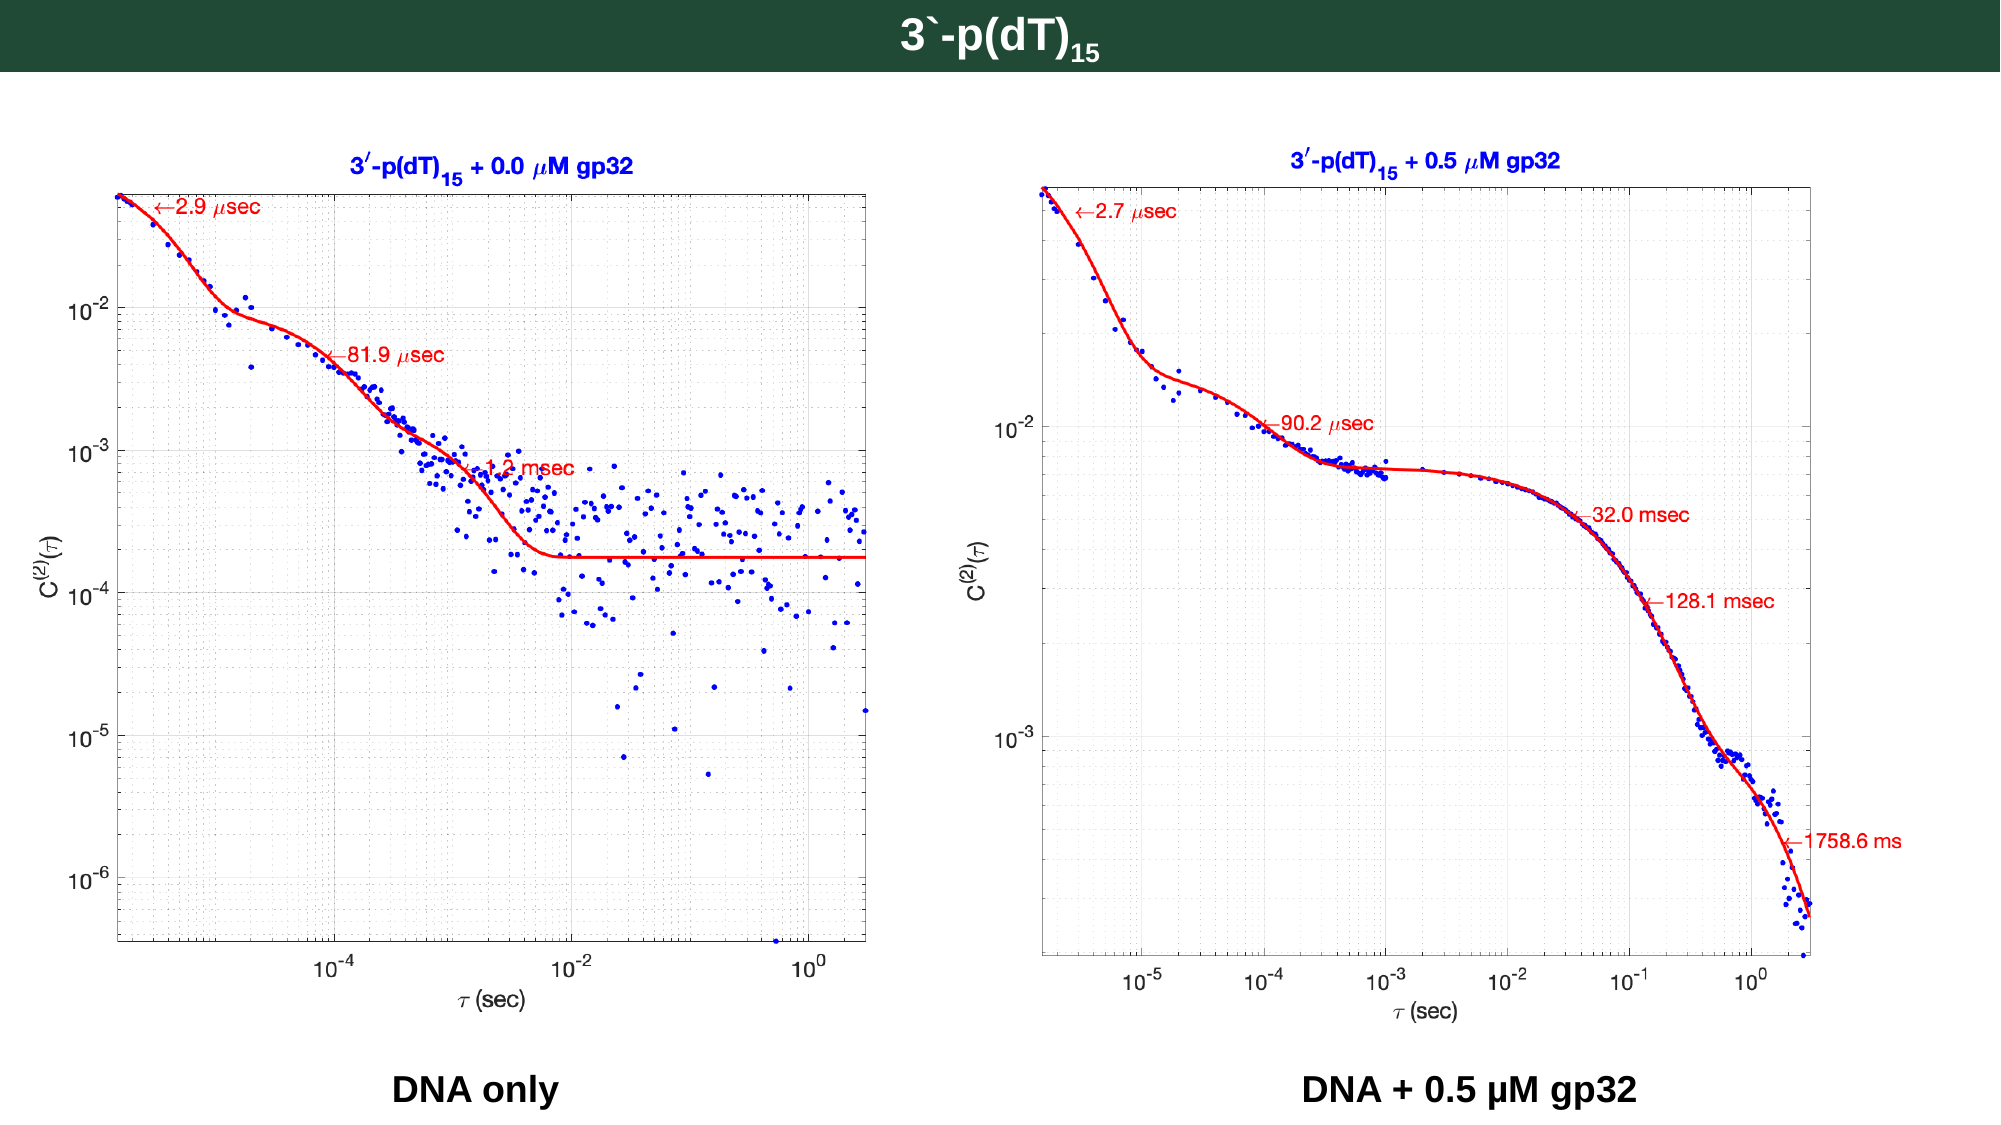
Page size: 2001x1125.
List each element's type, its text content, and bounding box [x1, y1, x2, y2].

text_box DNA only [377, 1058, 575, 1118]
picture [950, 135, 1901, 1034]
text_box DNA + 0.5 µM gp32 [1286, 1058, 1653, 1118]
picture [33, 130, 884, 1021]
text_box 3`-p(dT)15 [0, 0, 2000, 73]
